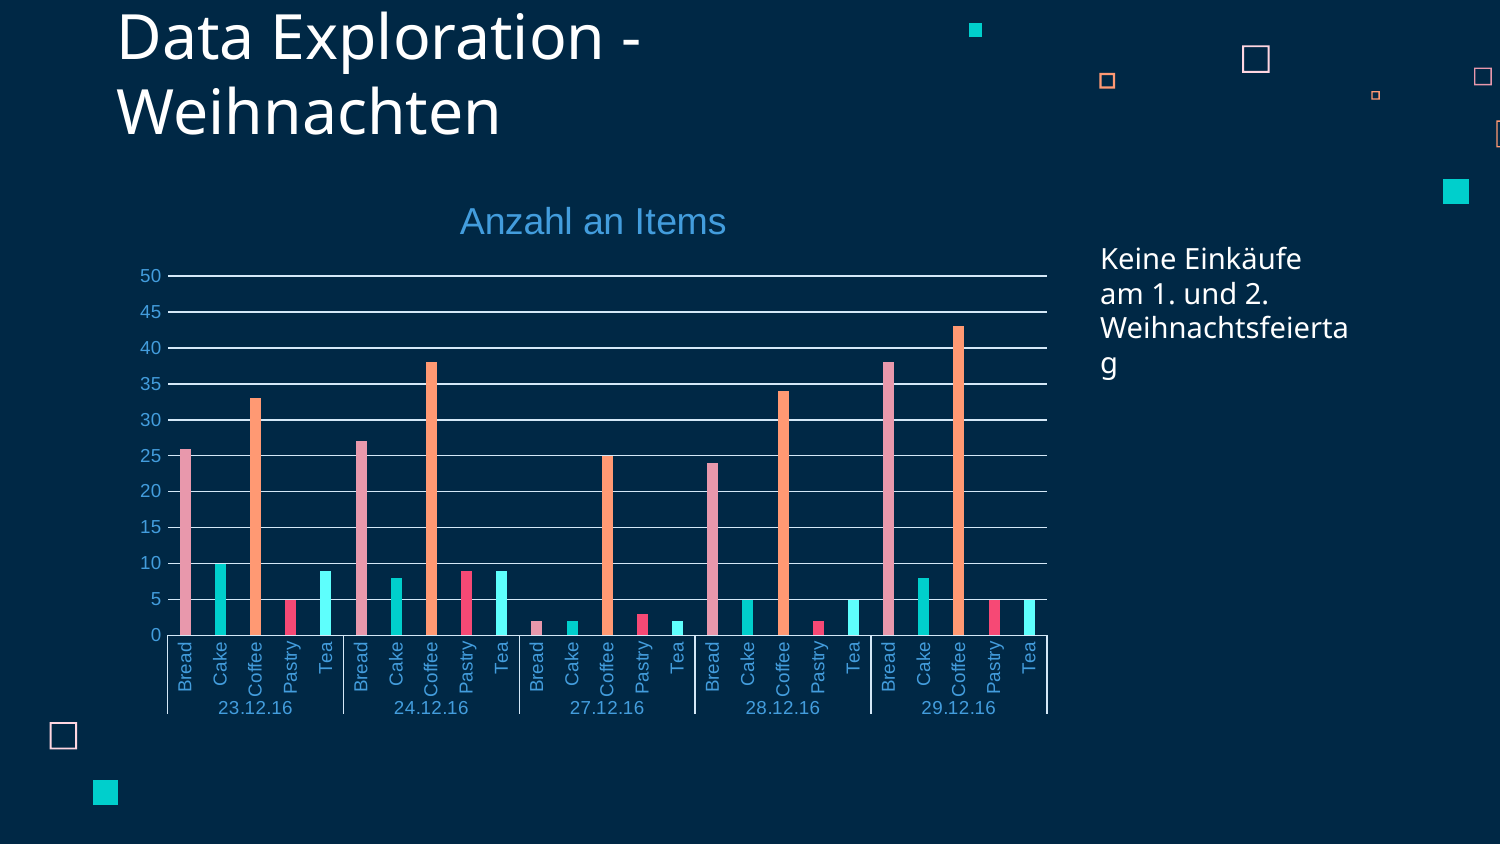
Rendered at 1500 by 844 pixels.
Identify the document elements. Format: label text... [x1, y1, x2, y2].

chart [120, 169, 1066, 732]
title Data Exploration - Weihnachten [101, 67, 1027, 163]
text_box Keine Einkäufe am 1. und 2. Weihnachtsfeiertag [1085, 224, 1379, 700]
